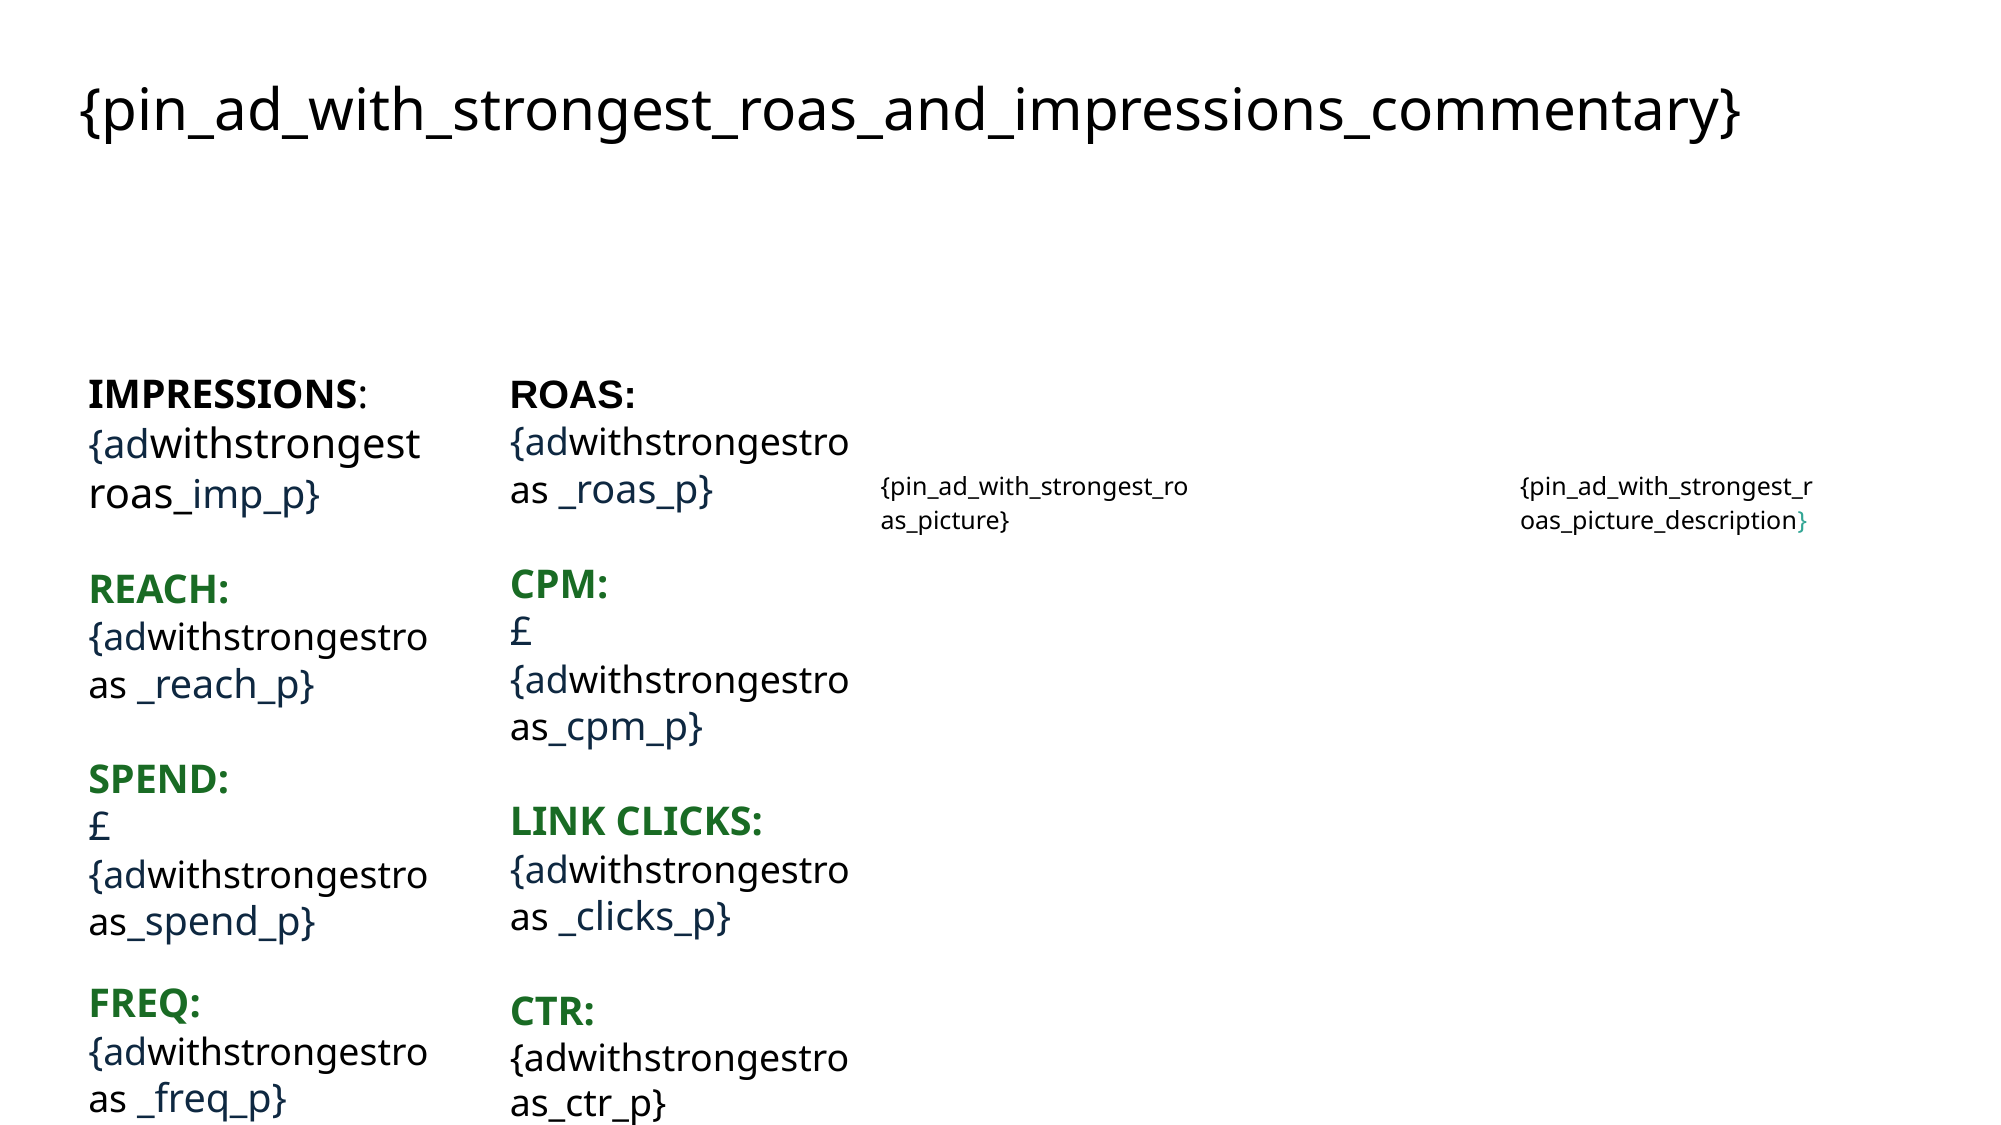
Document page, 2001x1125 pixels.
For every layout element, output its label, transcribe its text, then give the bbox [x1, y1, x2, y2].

text_box IMPRESSIONS: {adwithstrongestroas_imp_p} REACH: {adwithstrongestroas _reach_p} SPEND: £{adwithstrongestroas_spend_p} FREQ: {adwithstrongestroas _freq_p} [73, 353, 450, 1125]
text_box {pin_ad_with_strongest_roas_picture} ​ [865, 450, 1216, 538]
text_box ROAS: {adwithstrongestroas _roas_p} CPM: £{adwithstrongestroas_cpm_p} LINK CLICKS: {adwithstrongestroas _clicks_p} CTR: {adwithstrongestroas_ctr_p} [494, 353, 872, 1125]
text_box {pin_ad_with_strongest_roas_picture_description} ​ [1505, 450, 1829, 841]
text_box {pin_ad_with_strongest_roas_and_impressions_commentary} [64, 65, 1886, 159]
